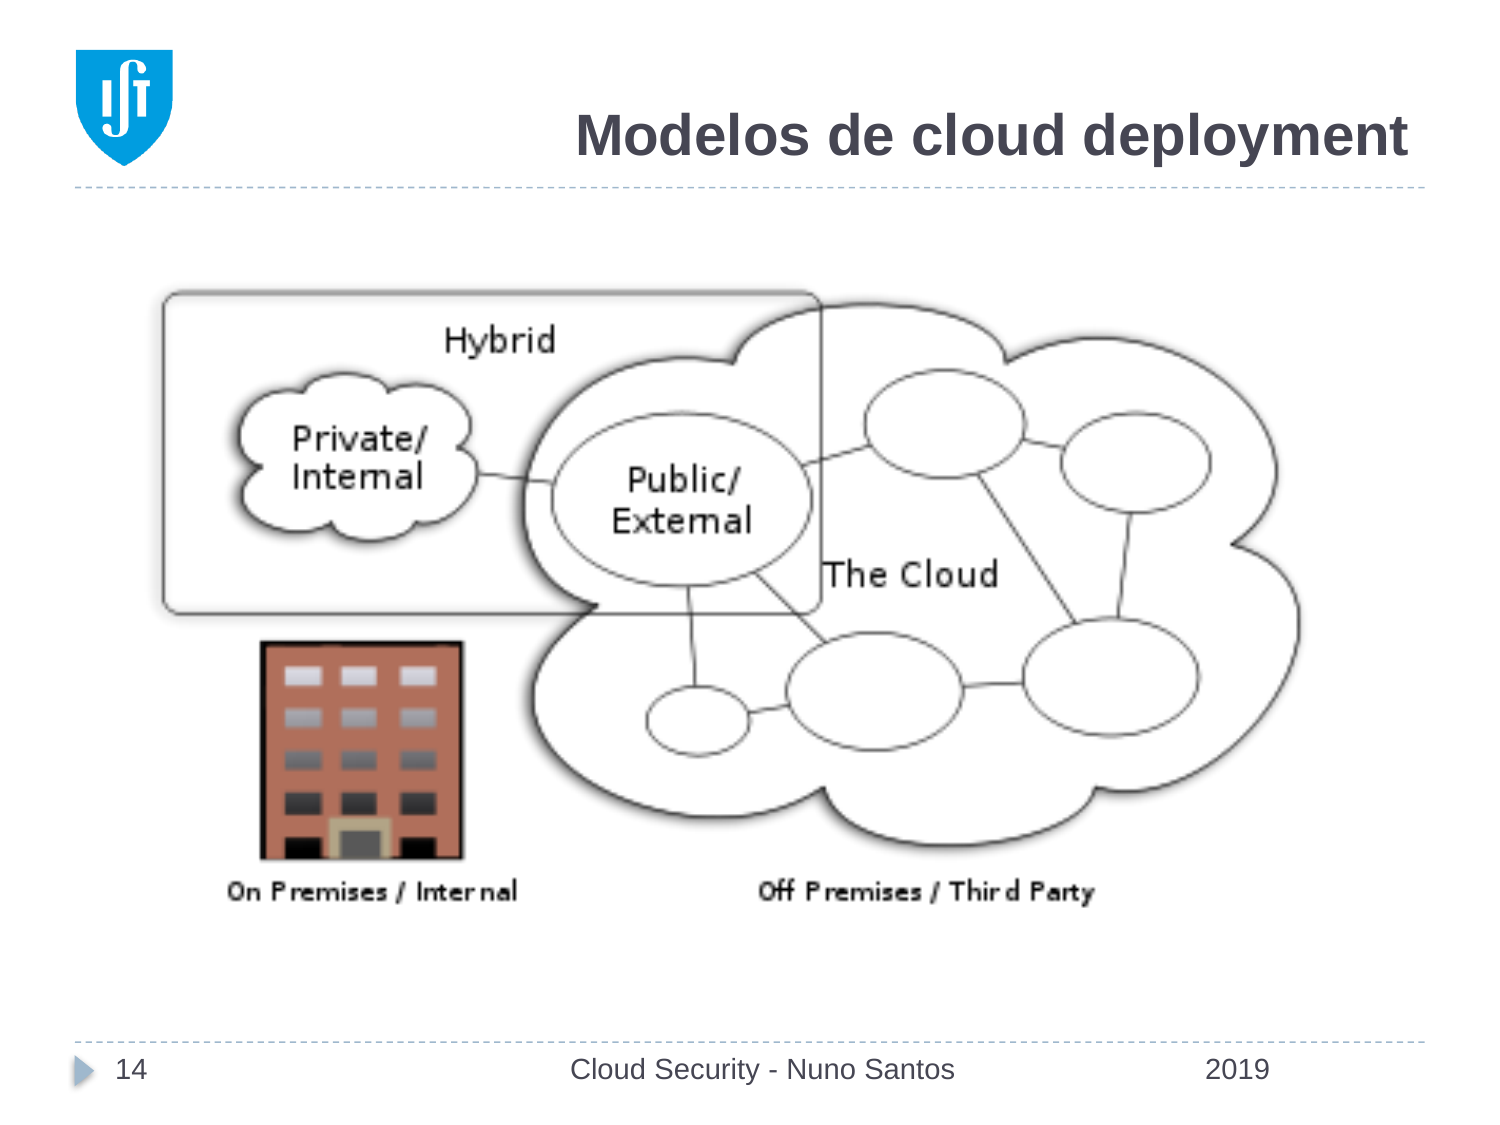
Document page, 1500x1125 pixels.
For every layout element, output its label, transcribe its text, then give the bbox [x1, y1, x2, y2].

picture [124, 262, 1375, 926]
footer Cloud Security - Nuno Santos [475, 1042, 1051, 1103]
slide_number 14 [100, 1042, 426, 1103]
title Modelos de cloud deployment [200, 24, 1425, 175]
picture [68, 42, 180, 175]
slide_number 2019 [1051, 1042, 1426, 1103]
